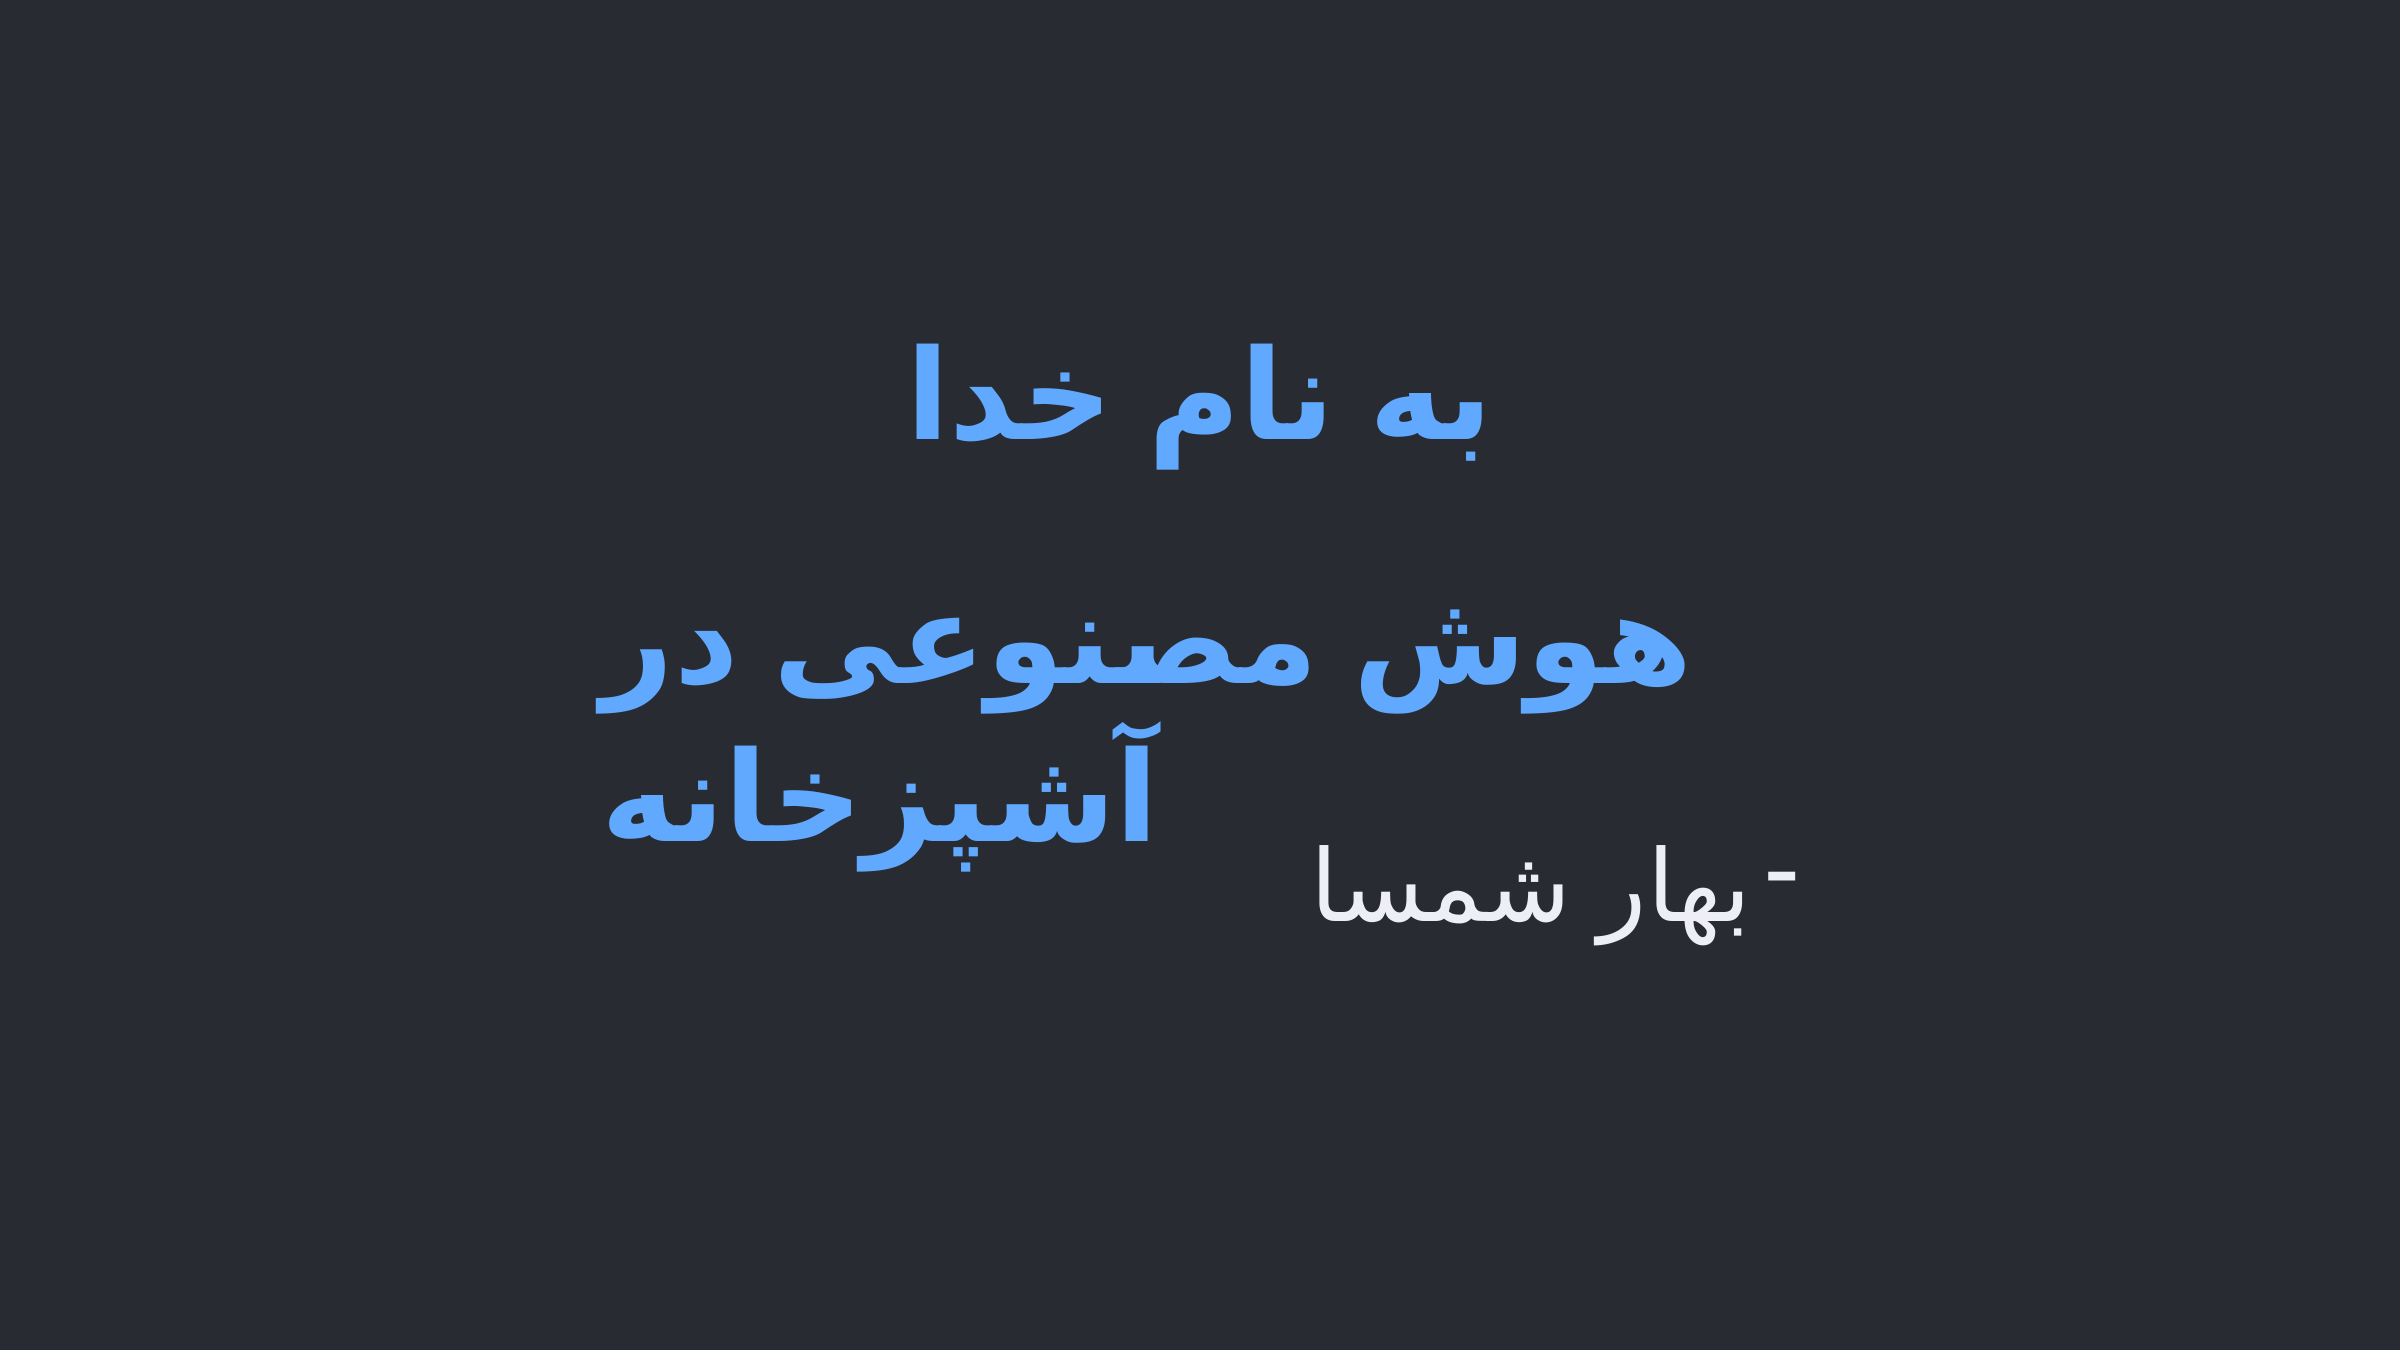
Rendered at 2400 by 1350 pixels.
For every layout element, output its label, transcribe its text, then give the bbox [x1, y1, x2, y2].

text_box به نام خدا [586, 299, 1814, 544]
text_box بهار شمسا [586, 875, 1814, 1051]
text_box هوش مصنوعی در آشپزخانه [586, 544, 1814, 745]
text_box [0, 0, 2400, 1350]
